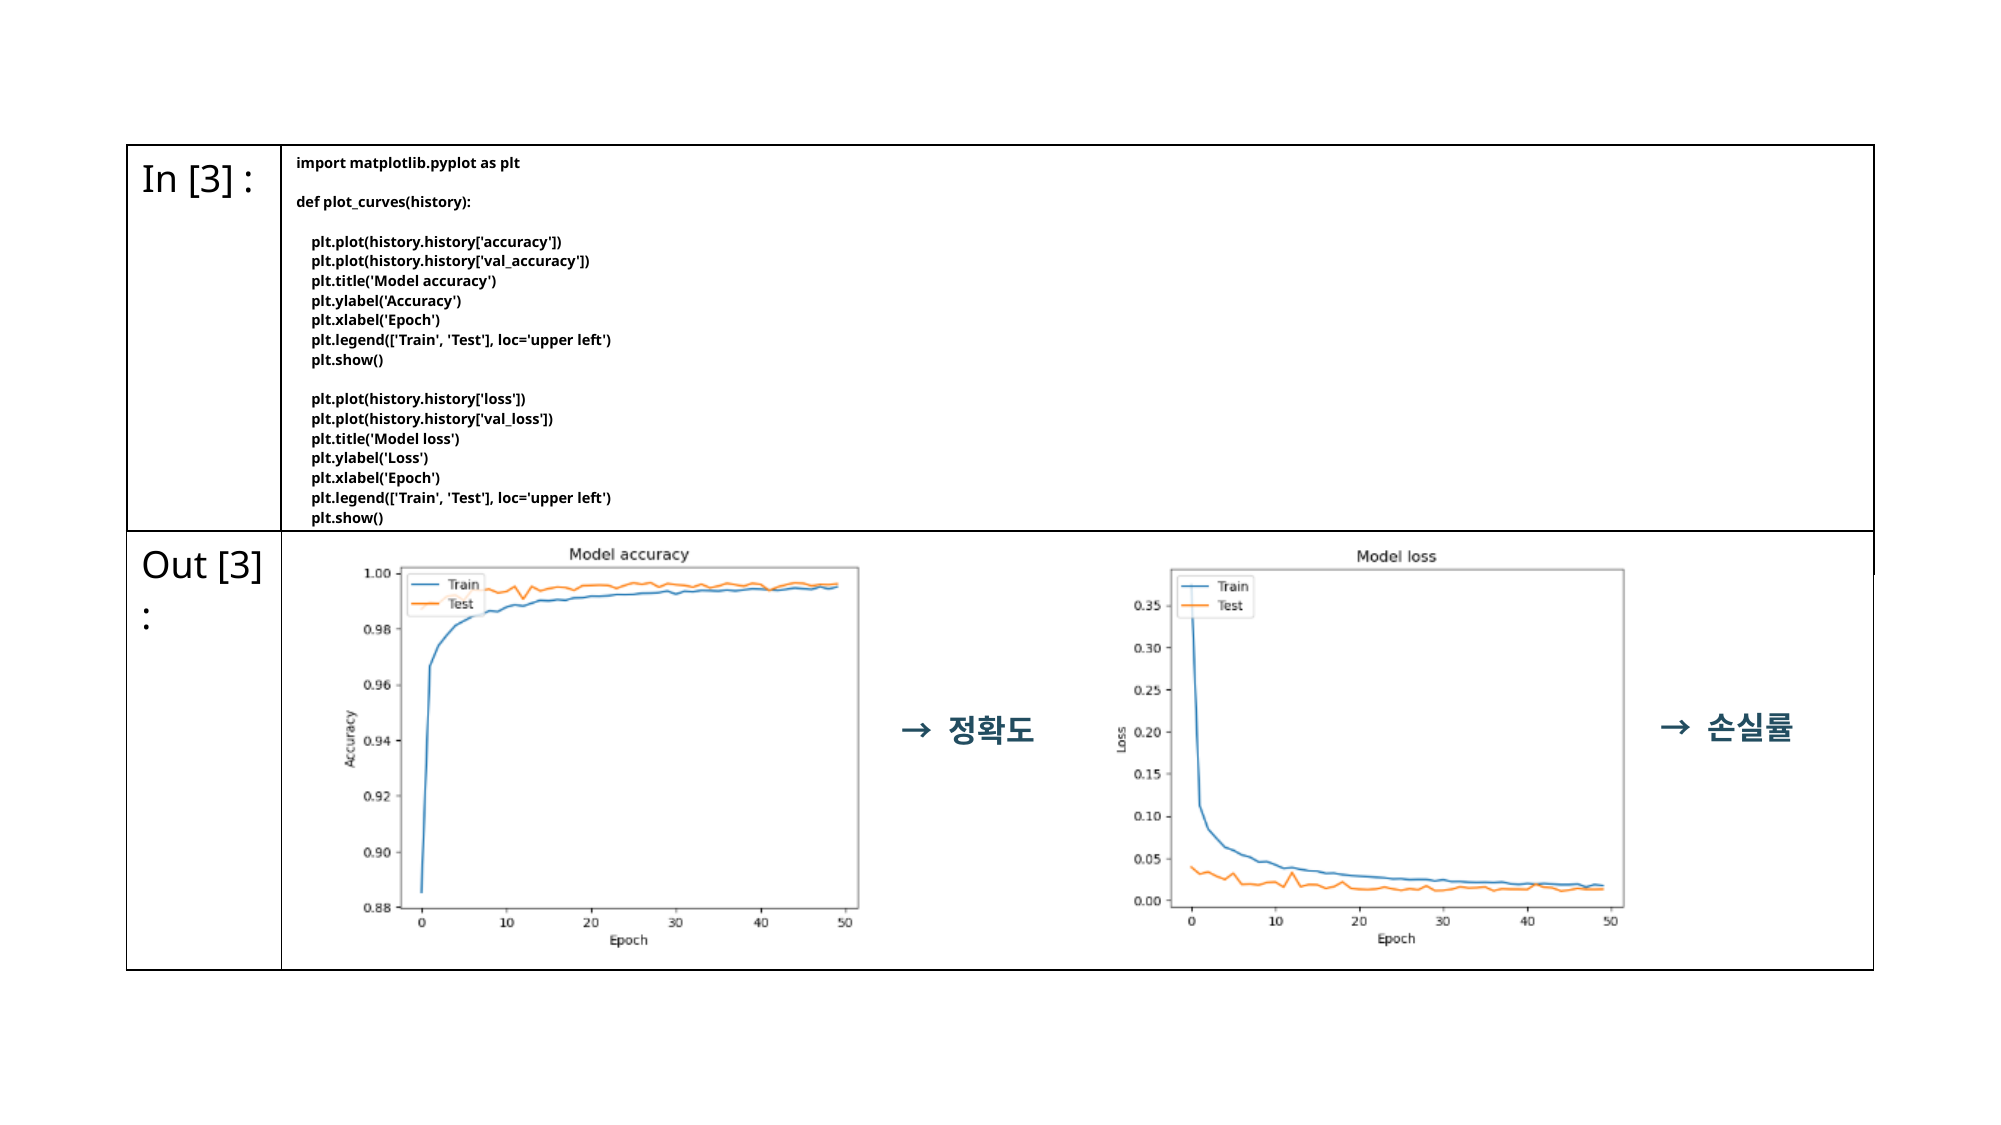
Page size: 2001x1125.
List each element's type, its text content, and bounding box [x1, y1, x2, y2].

table_header Out [3] : [127, 532, 281, 969]
text_box → 손실률 [1666, 700, 1809, 753]
table_header [282, 532, 1873, 969]
table_header import matplotlib.pyplot as plt def plot_curves(history): plt.plot(history.history['accuracy']) plt.plot(history.history['val_accuracy']) plt.title('Model accuracy') plt.ylabel('Accuracy') plt.xlabel('Epoch') plt.legend(['Train', 'Test'], loc='upper left') plt.show() plt.plot(history.history['loss']) plt.plot(history.history['val_loss']) plt.title('Model loss') plt.ylabel('Loss') plt.xlabel('Epoch') plt.legend(['Train', 'Test'], loc='upper left') plt.show() plot_curves(history) [282, 146, 1873, 530]
text_box → 정확도 [901, 704, 1050, 757]
picture [1085, 535, 1666, 961]
table_header In [3] : [128, 146, 280, 530]
picture [314, 541, 901, 956]
